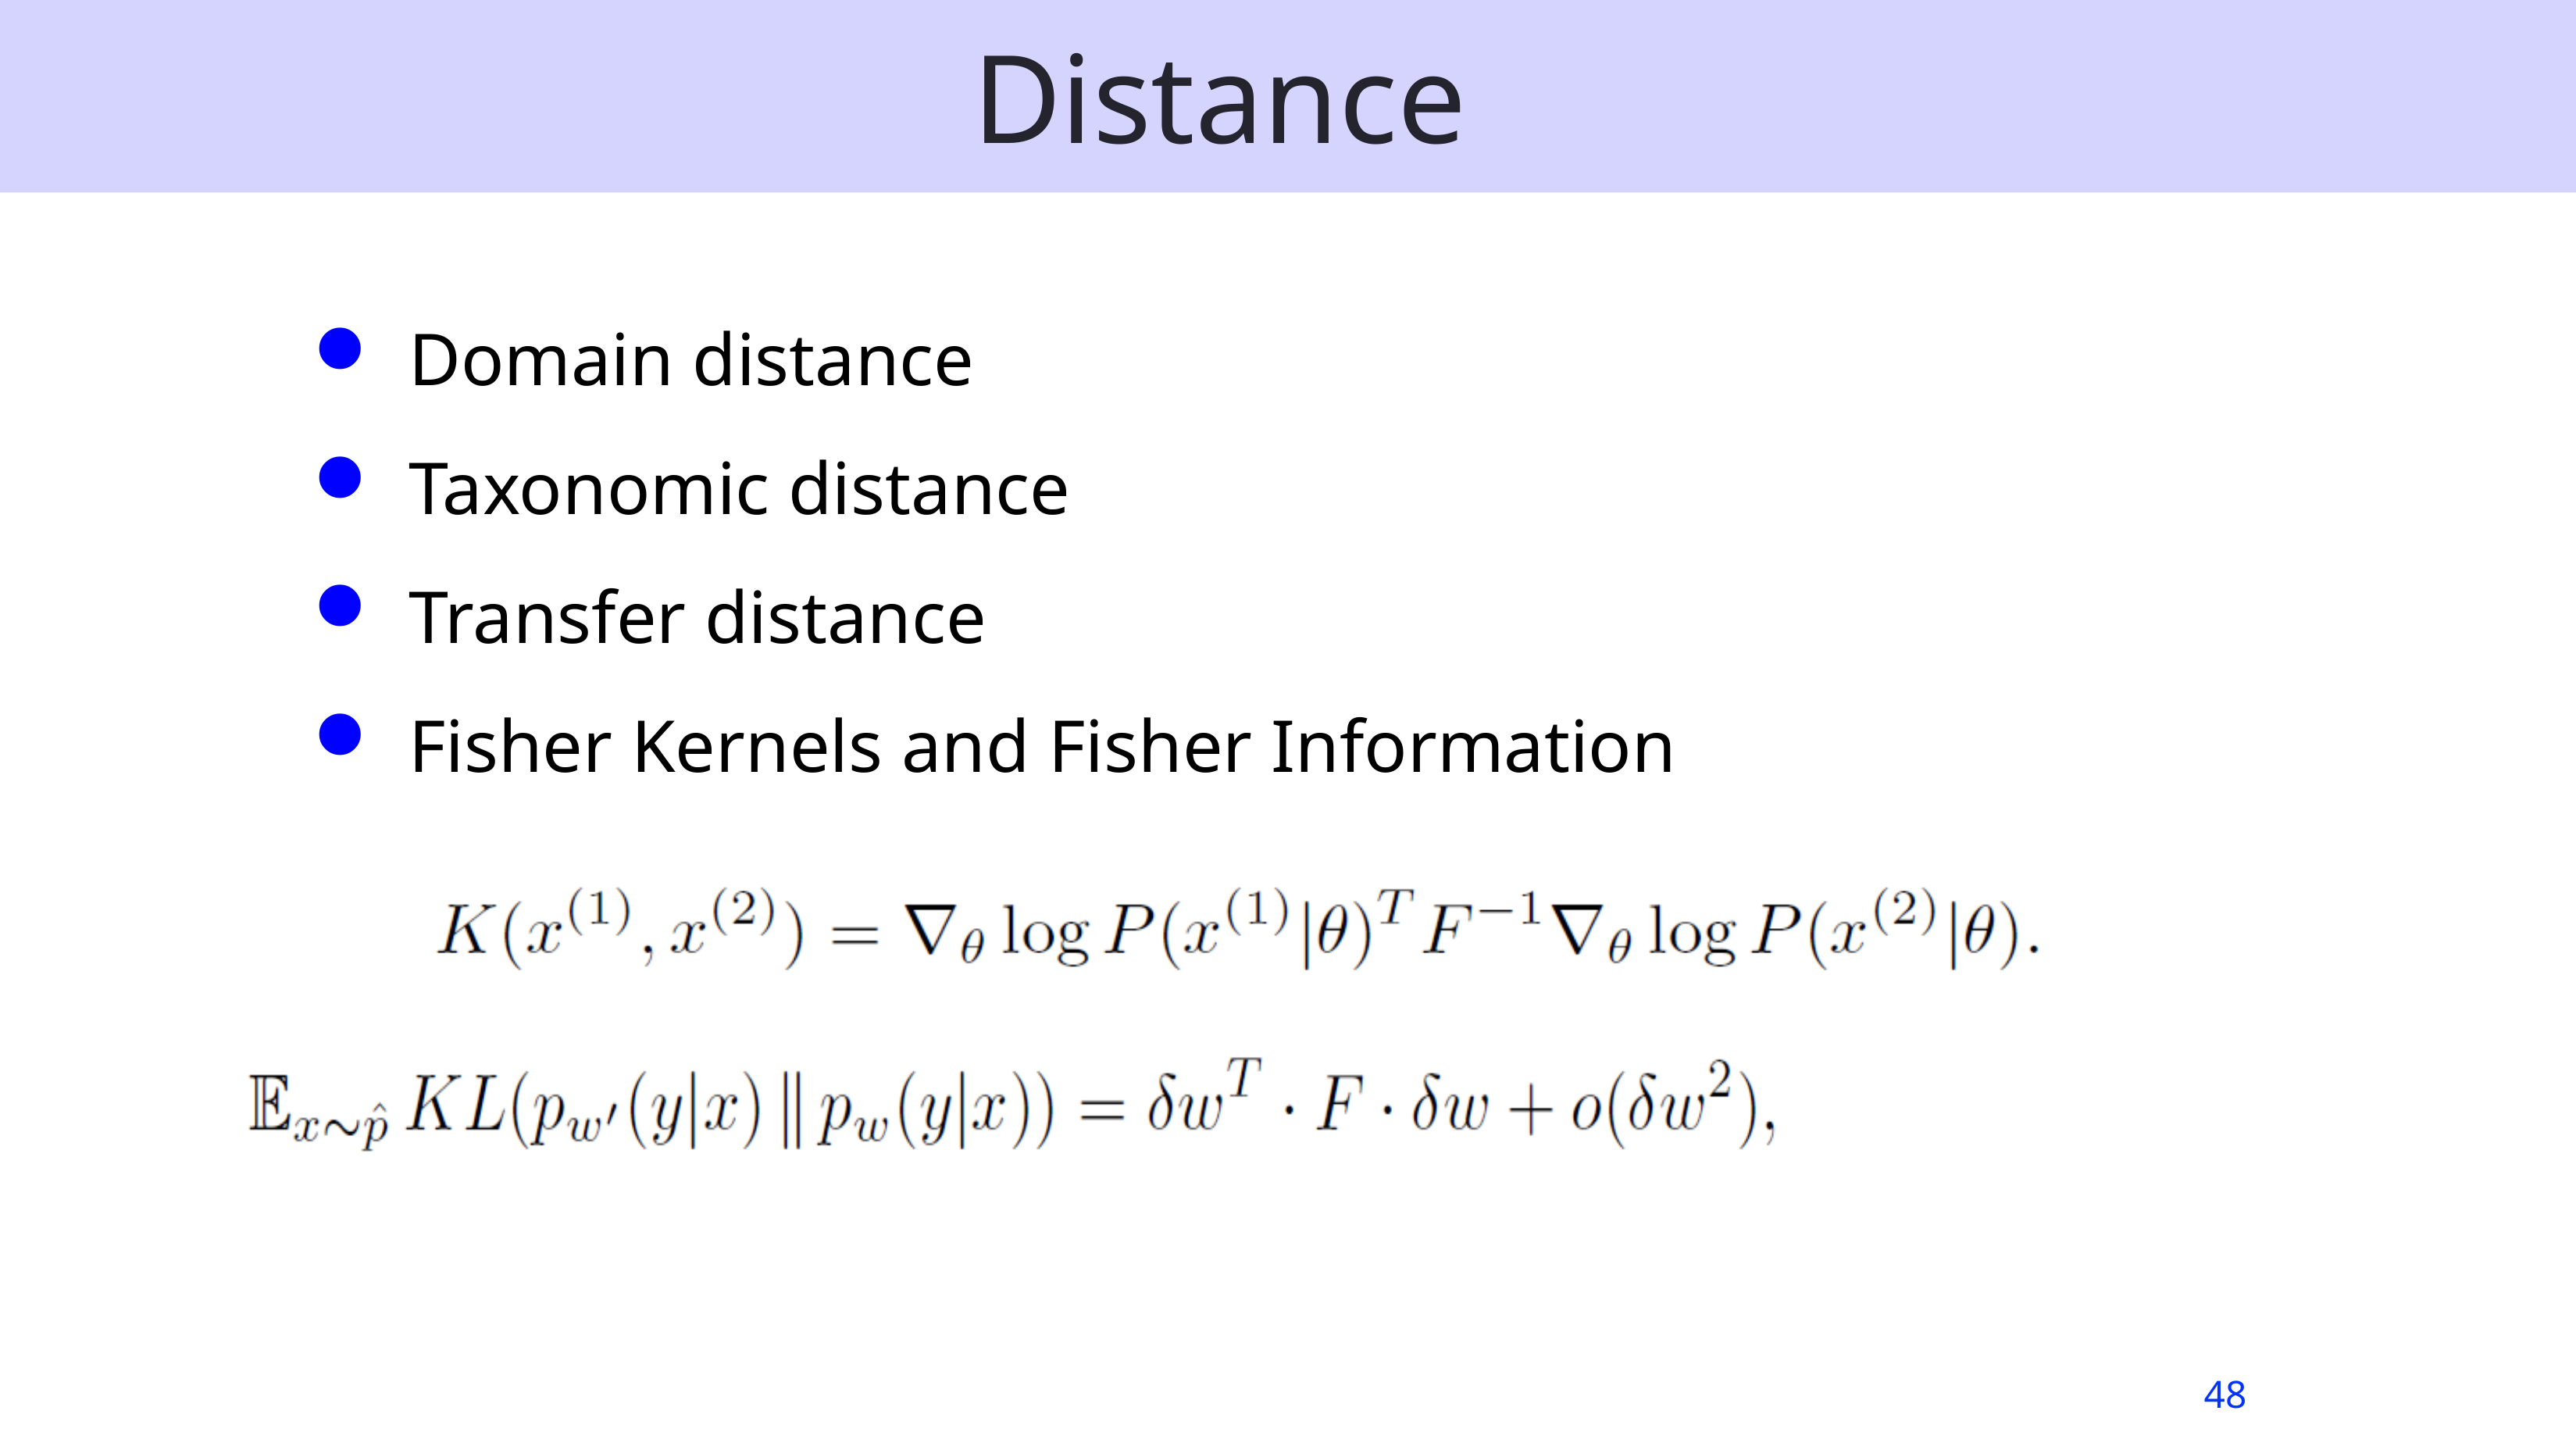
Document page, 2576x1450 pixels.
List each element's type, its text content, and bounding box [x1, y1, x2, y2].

text_box Distance [907, 21, 1596, 169]
text_box Domain distance Taxonomic distance Transfer distance Fisher Kernels and Fisher Information [301, 266, 2372, 793]
text_box 48 [2199, 1377, 2275, 1422]
picture [204, 812, 2050, 1227]
